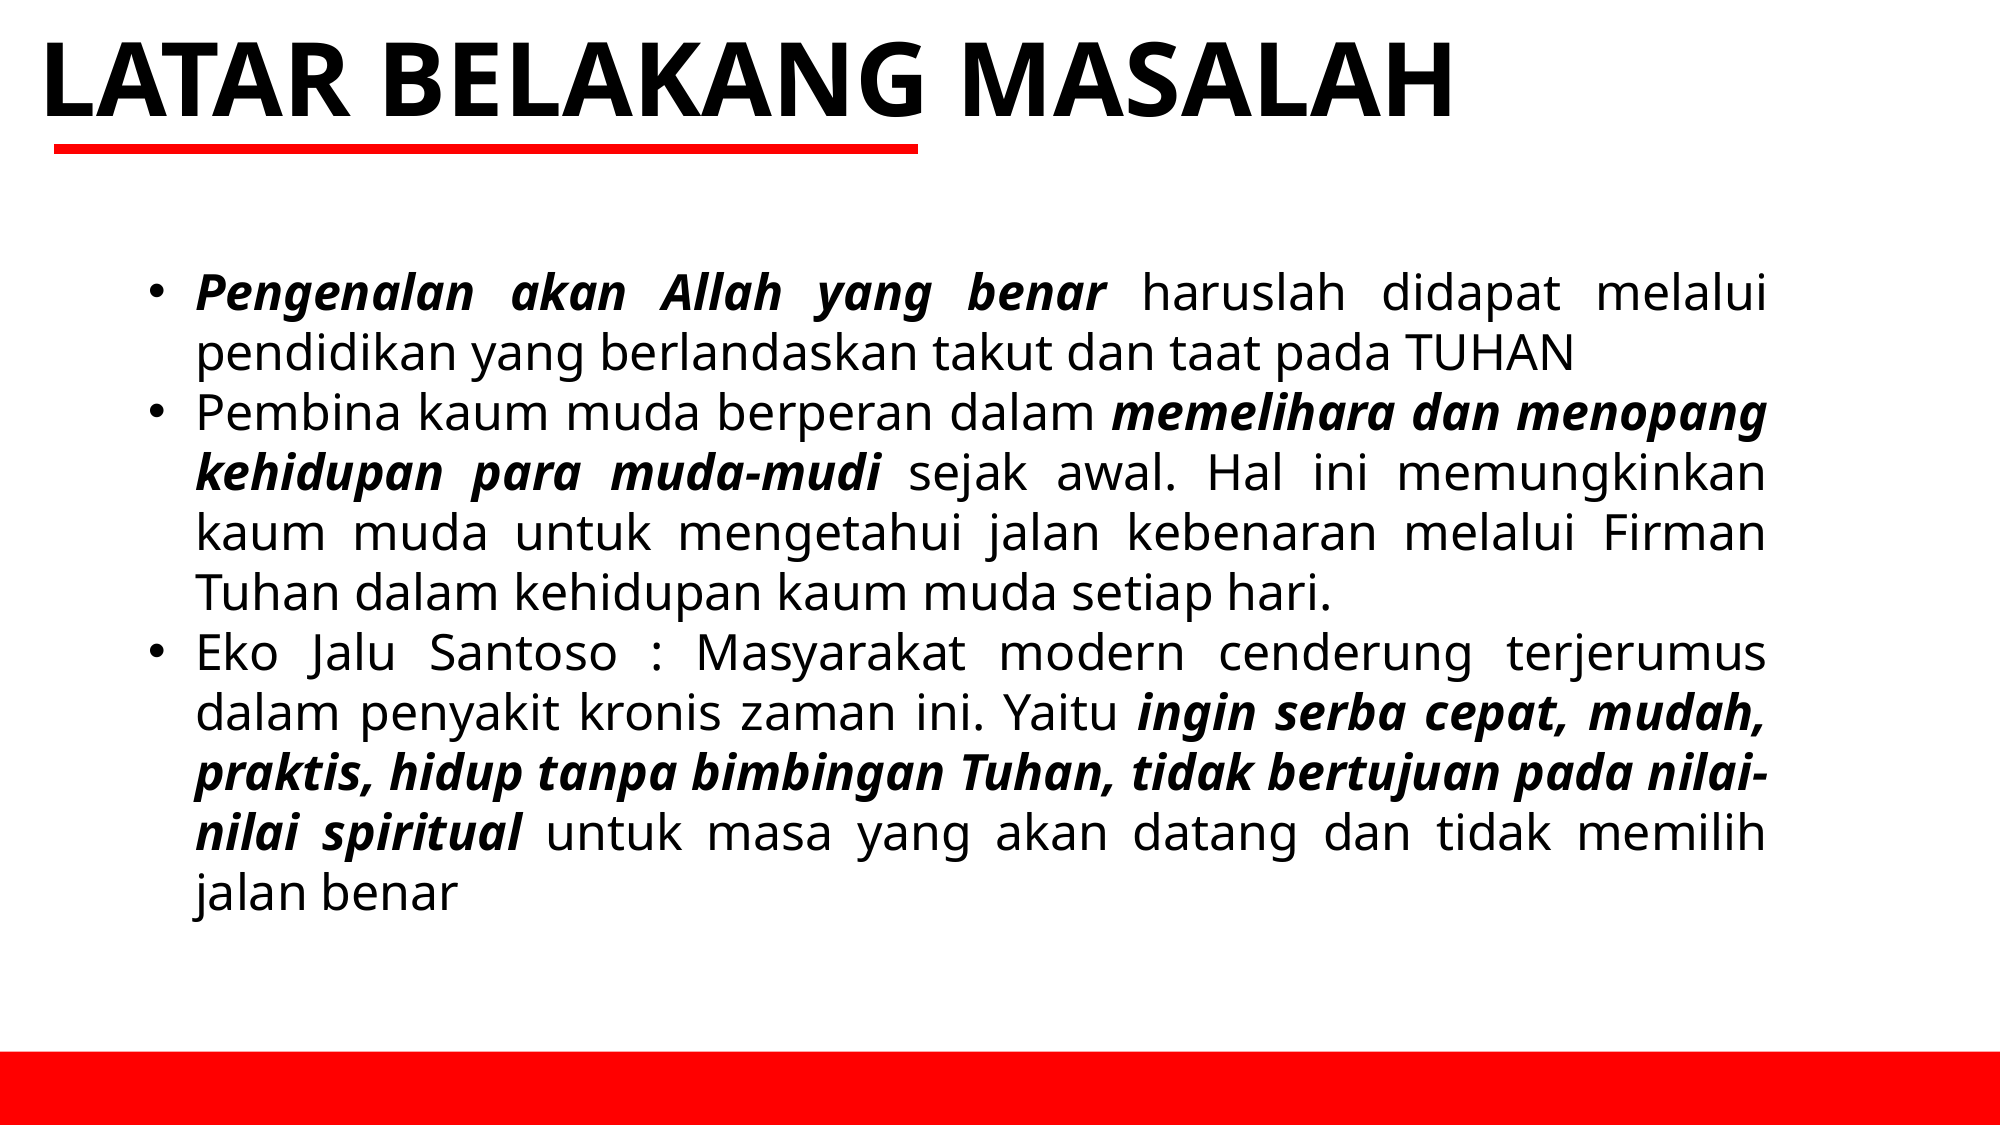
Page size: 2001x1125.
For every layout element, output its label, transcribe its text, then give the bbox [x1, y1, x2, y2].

text_box [0, 1051, 2000, 1125]
text_box Pengenalan akan Allah yang benar haruslah didapat melalui pendidikan yang berlandaskan takut dan taat pada TUHAN Pembina kaum muda berperan dalam memelihara dan menopang kehidupan para muda-mudi sejak awal. Hal ini memungkinkan kaum muda untuk mengetahui jalan kebenaran melalui Firman Tuhan dalam kehidupan kaum muda setiap hari. Eko Jalu Santoso : Masyarakat modern cenderung terjerumus dalam penyakit kronis zaman ini. Yaitu ingin serba cepat, mudah, praktis, hidup tanpa bimbingan Tuhan, tidak bertujuan pada nilai-nilai spiritual untuk masa yang akan datang dan tidak memilih jalan benar [133, 253, 1784, 928]
text_box LATAR BELAKANG MASALAH [0, 13, 1611, 138]
